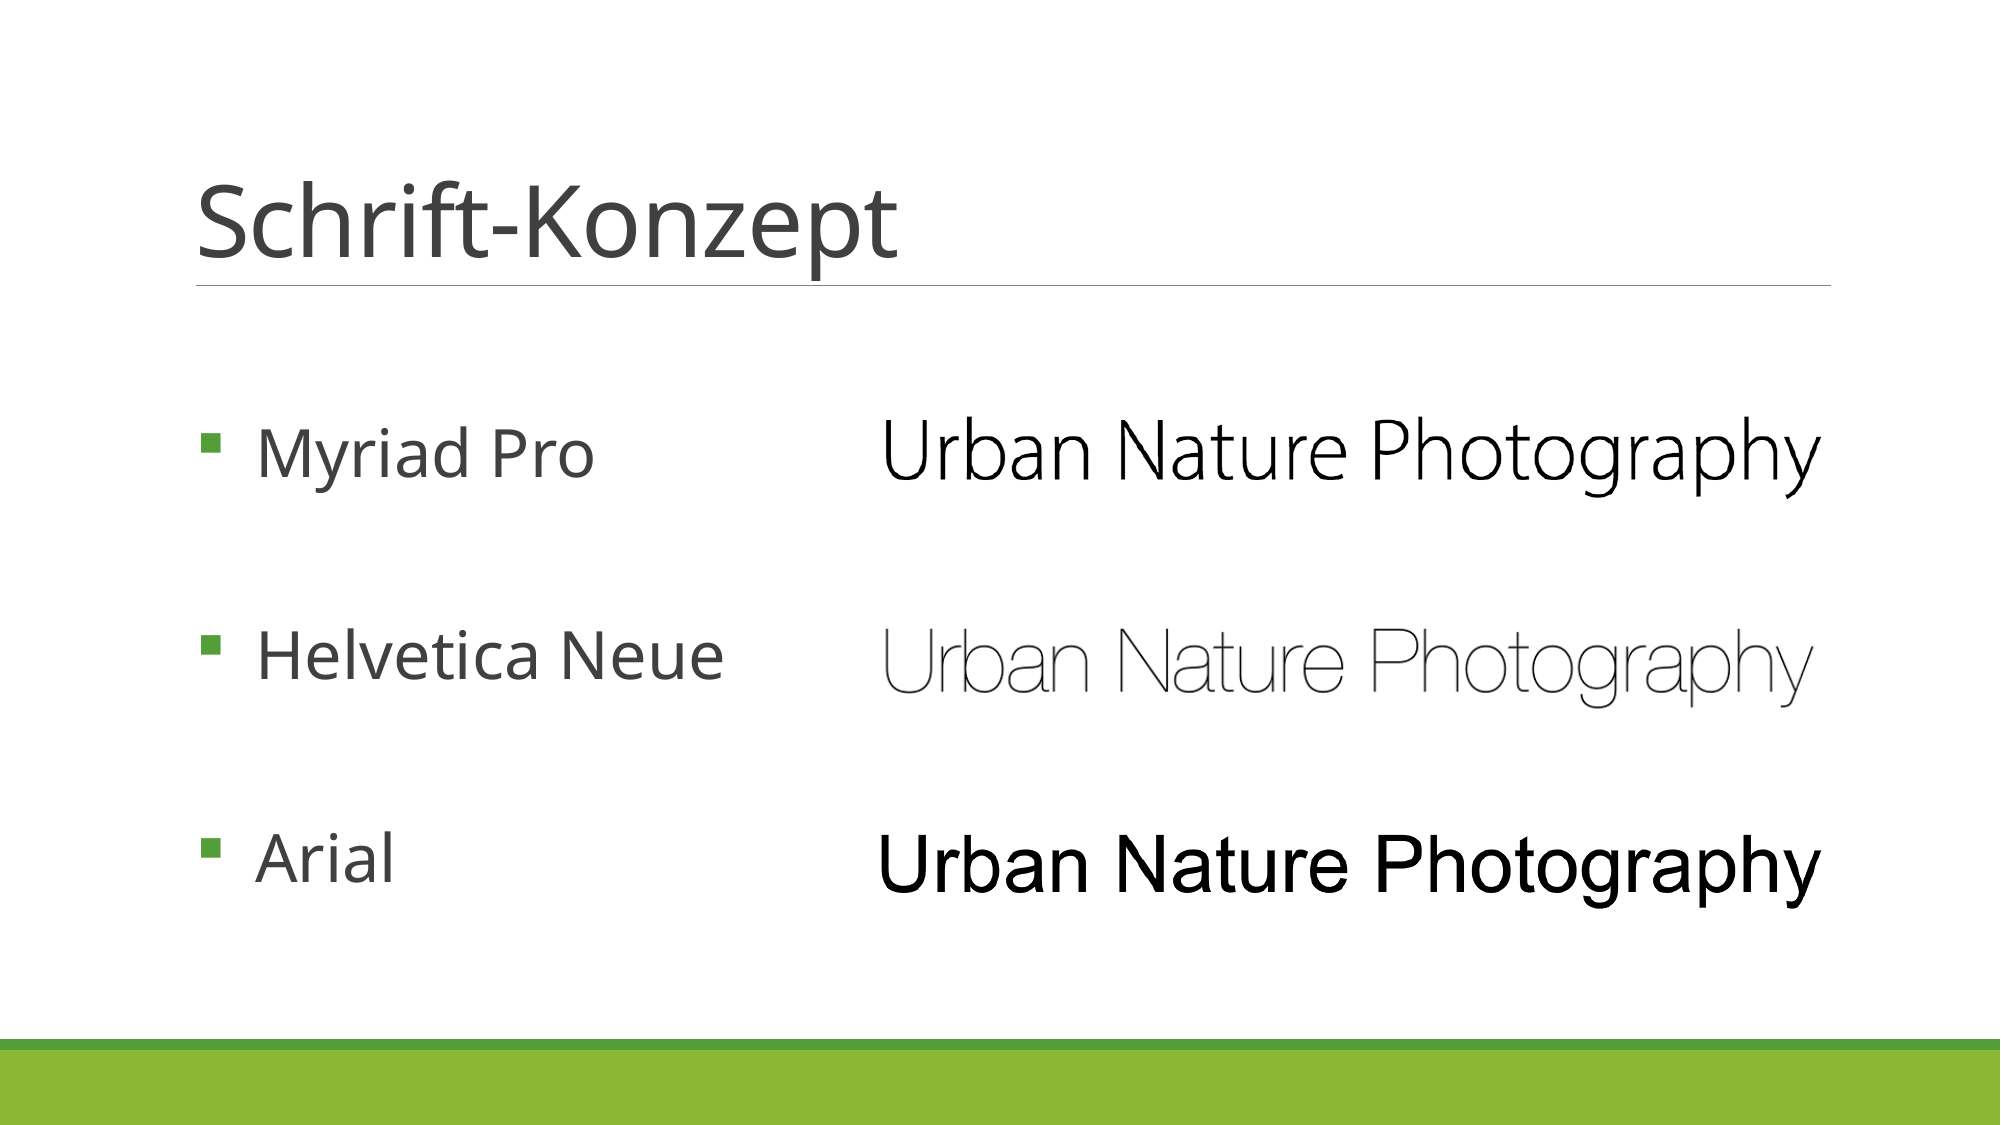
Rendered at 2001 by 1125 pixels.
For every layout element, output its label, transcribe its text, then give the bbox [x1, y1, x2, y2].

picture [871, 406, 1831, 509]
title Schrift-Konzept [180, 47, 1830, 285]
picture [871, 612, 1831, 720]
picture [871, 822, 1831, 916]
list Myriad Pro Helvetica Neue Arial [180, 302, 1830, 963]
